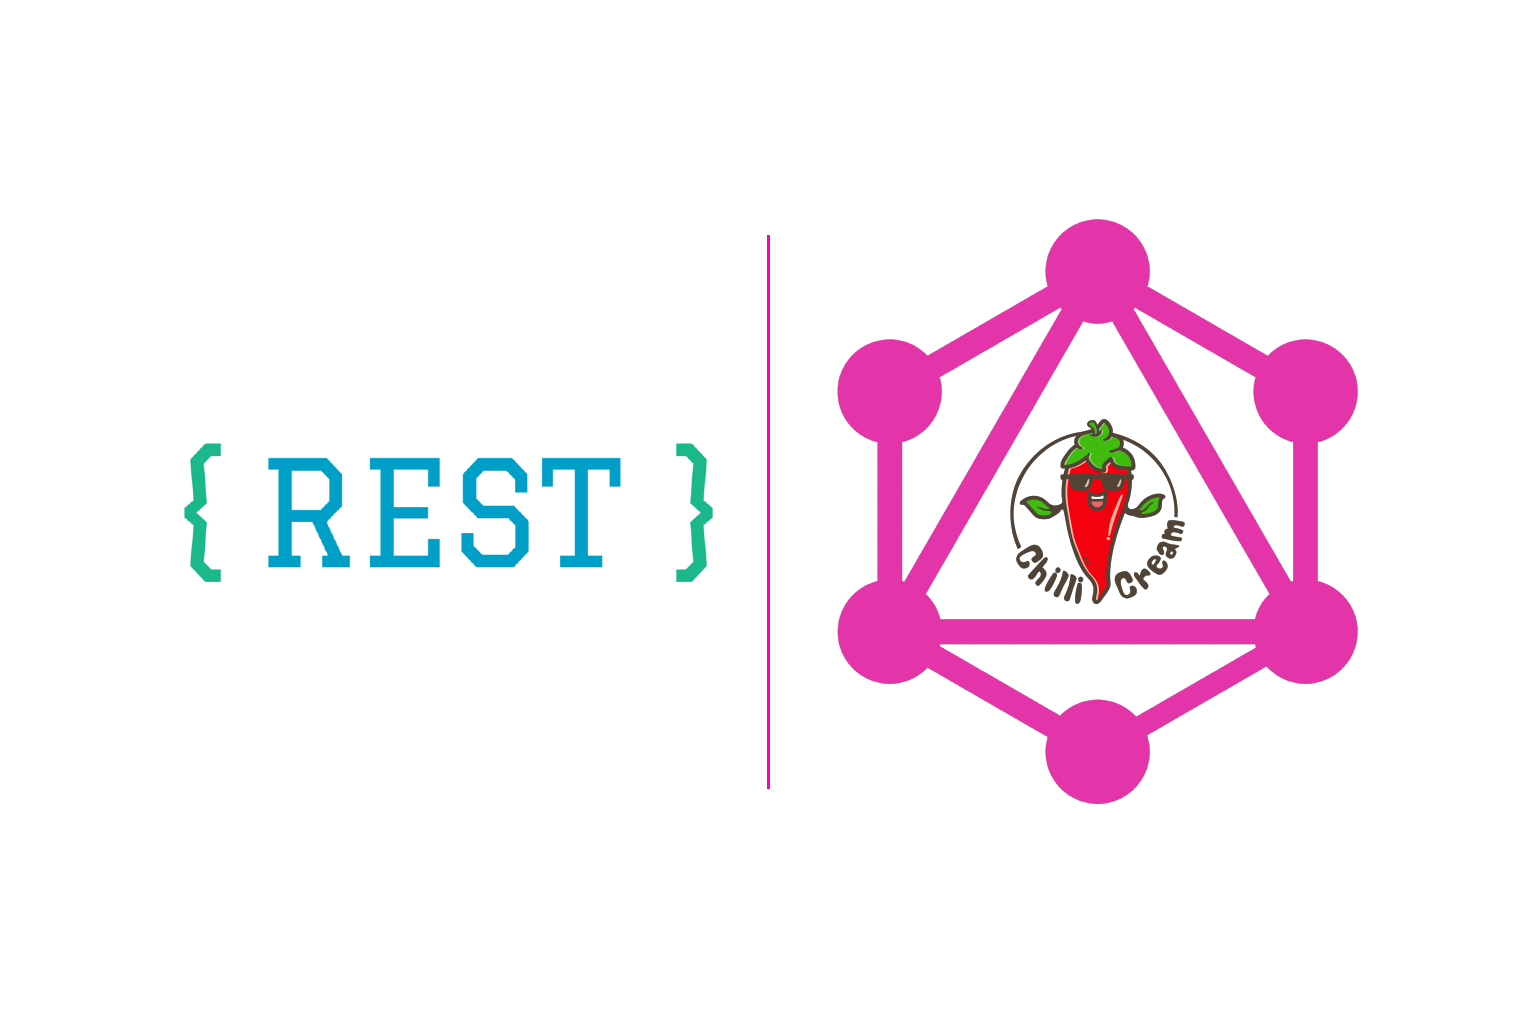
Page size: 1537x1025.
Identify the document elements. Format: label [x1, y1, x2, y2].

picture [140, 212, 739, 811]
picture [799, 213, 1396, 810]
